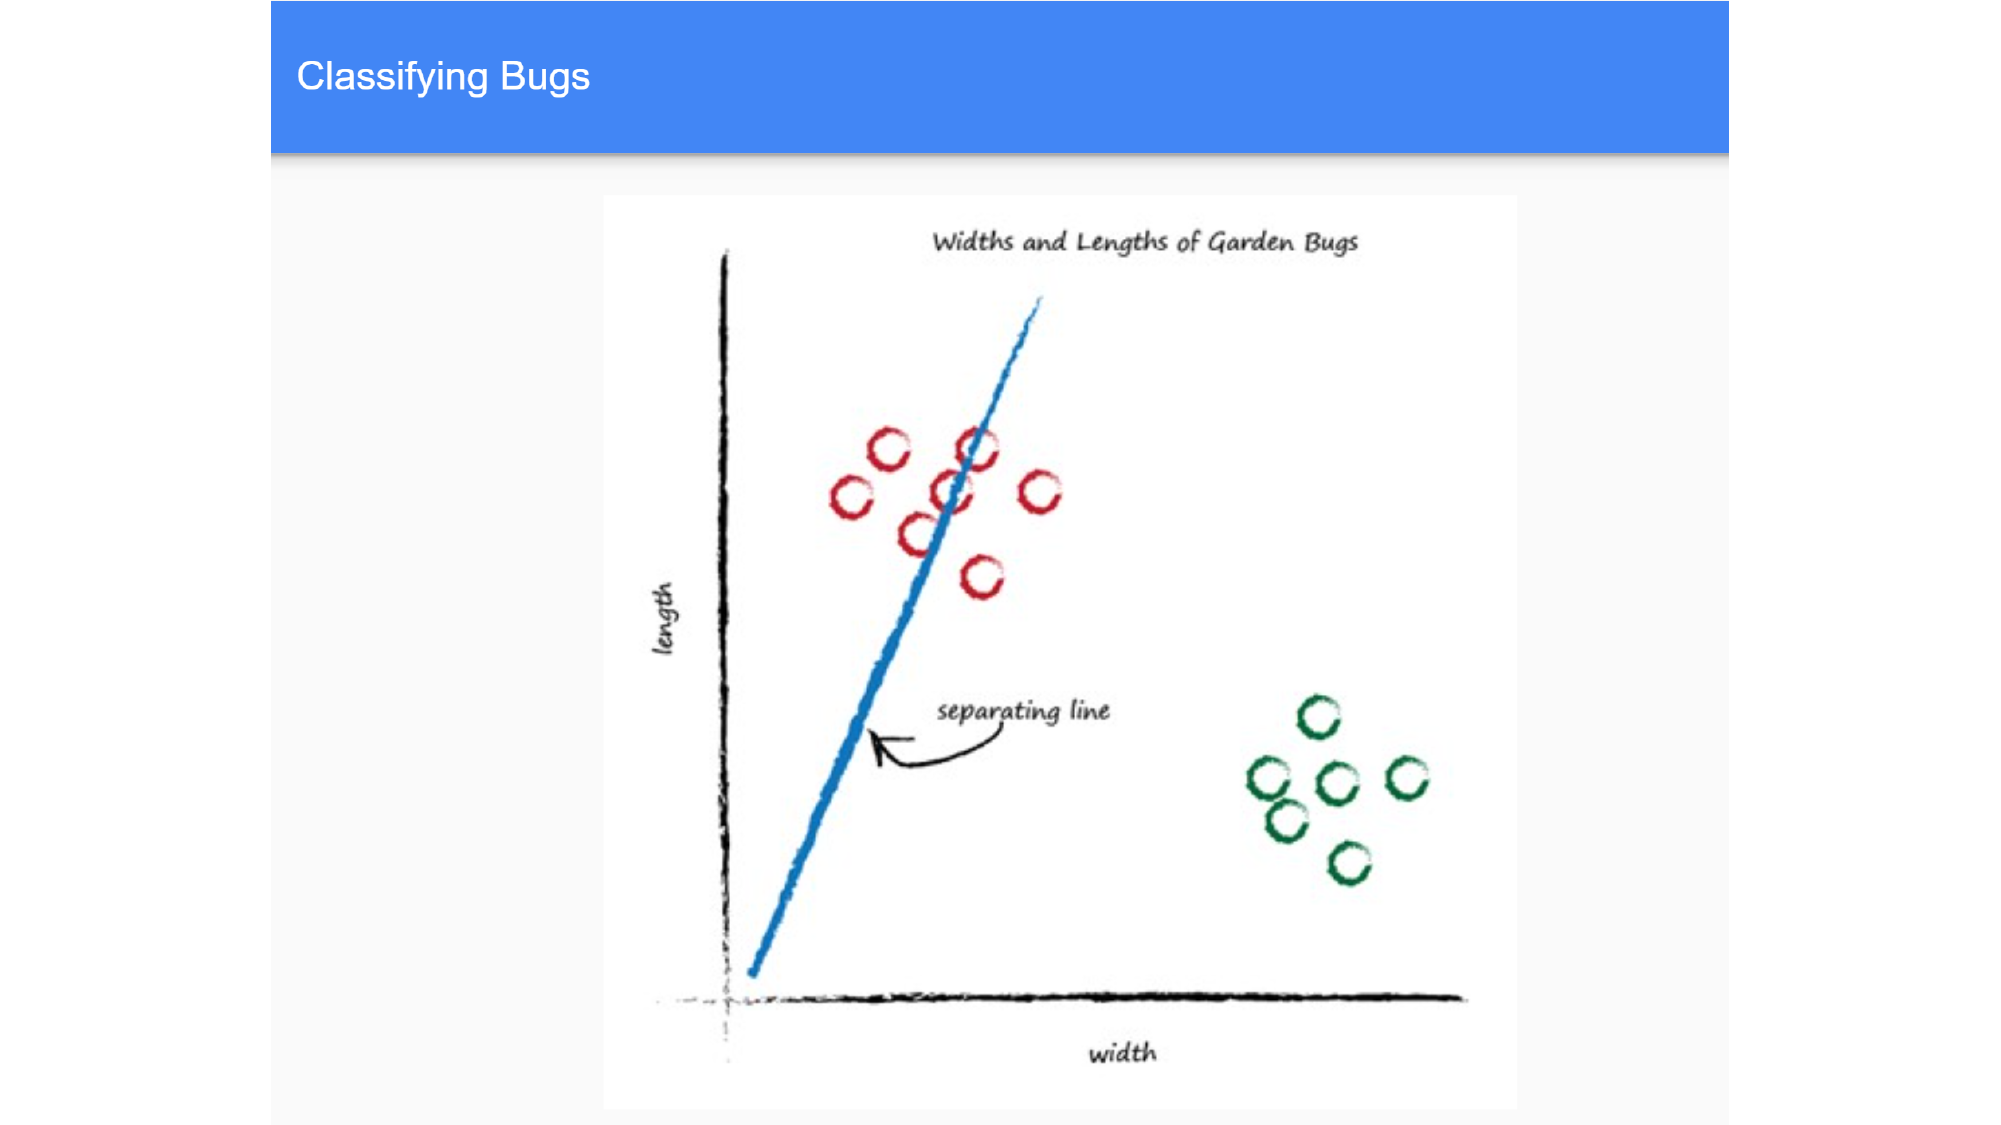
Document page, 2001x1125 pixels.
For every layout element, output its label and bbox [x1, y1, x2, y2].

picture [270, 0, 1730, 1125]
